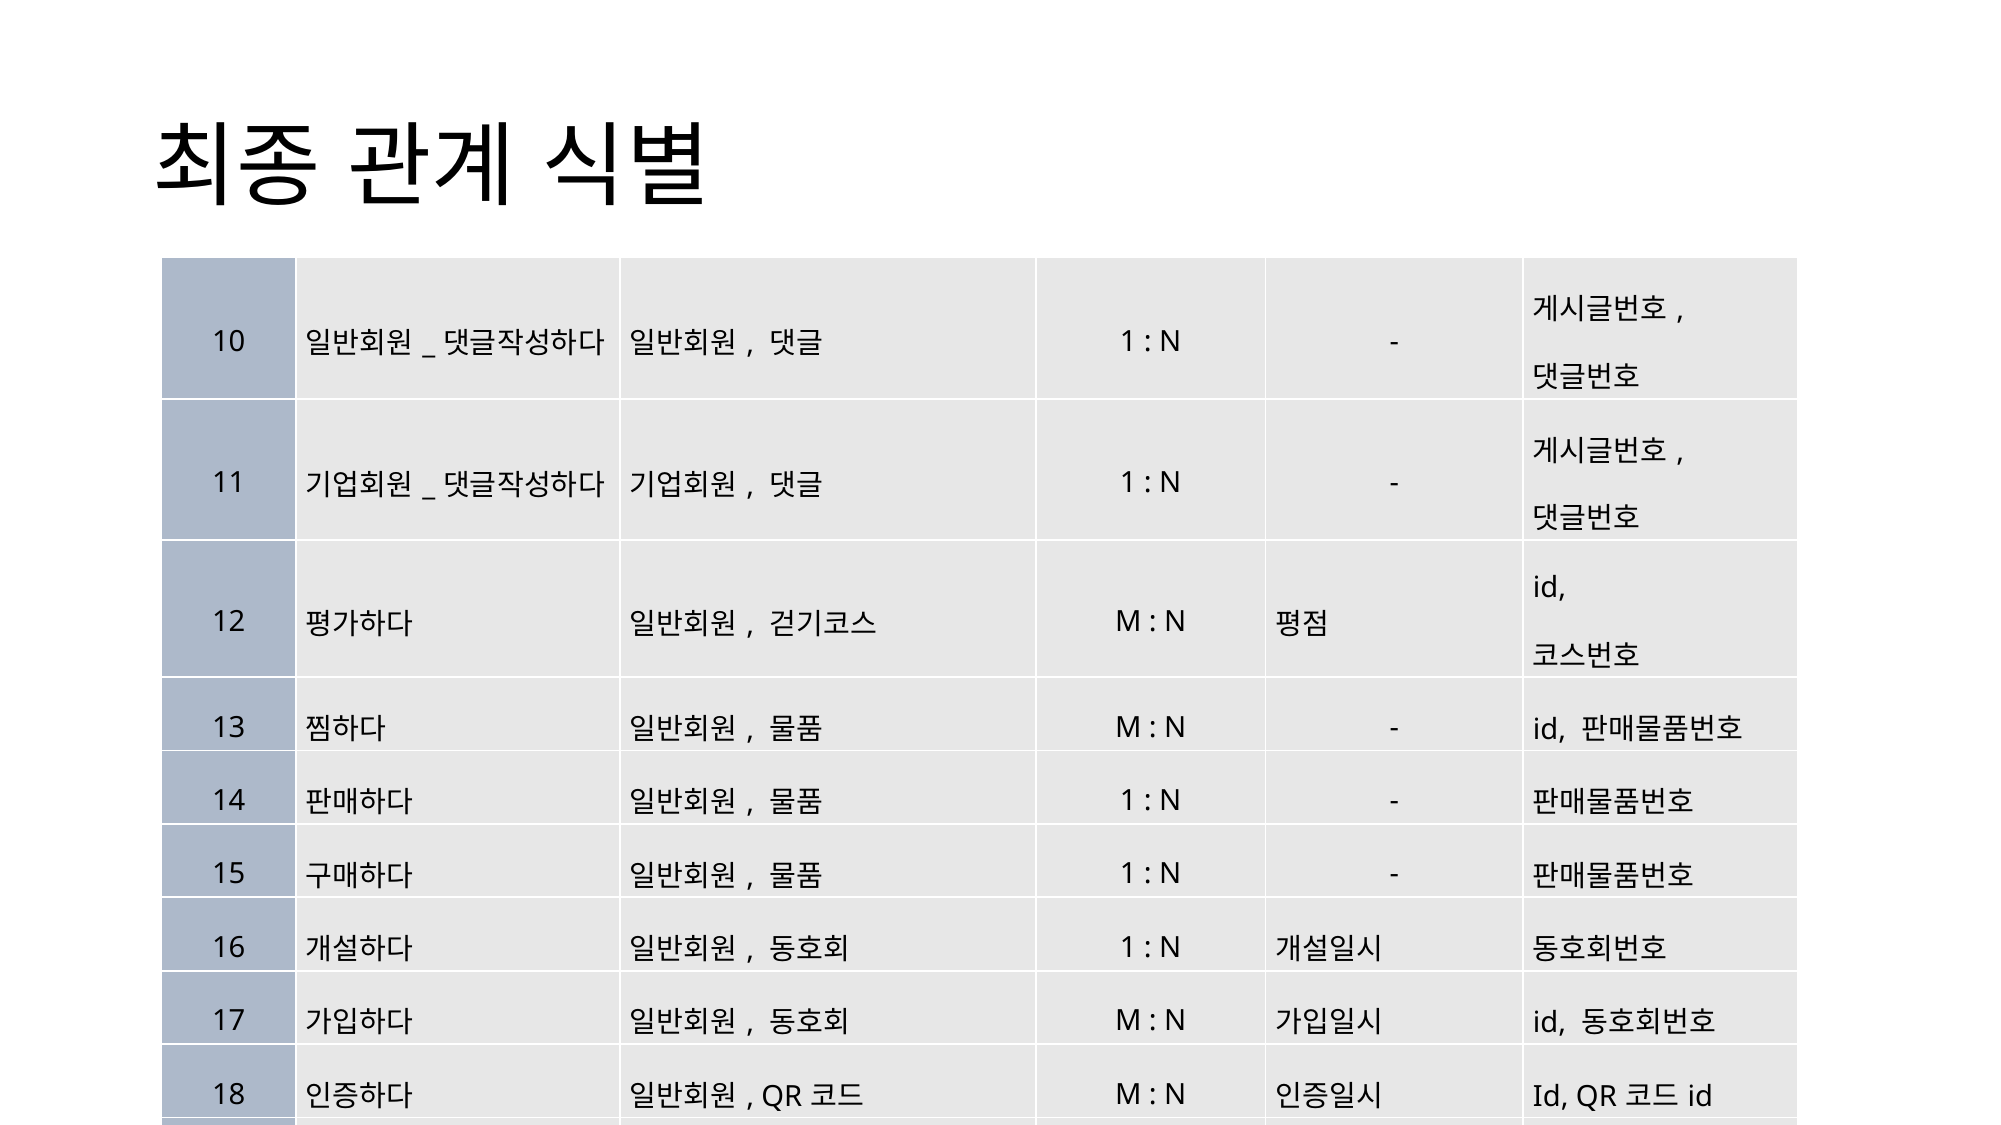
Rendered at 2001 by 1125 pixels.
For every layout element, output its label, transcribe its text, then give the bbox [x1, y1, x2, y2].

table_cell 11 [162, 400, 295, 539]
table_cell 1 : N [1037, 898, 1265, 970]
table_header 일반회원_댓글작성하다 [297, 258, 619, 398]
table_cell 판매하다 [297, 751, 619, 823]
table_cell 일반회원, 물품 [621, 751, 1035, 823]
table_cell 인증일시 [1266, 1045, 1522, 1117]
table_cell 판매물품번호 [1524, 825, 1797, 896]
table_cell 13 [162, 678, 295, 750]
table_cell 판매물품번호 [1524, 751, 1797, 823]
table_cell 가입일시 [1266, 972, 1522, 1043]
table_cell 평점 [1266, 541, 1522, 676]
table_header 게시글번호, 댓글번호 [1524, 258, 1797, 398]
table_header - [1266, 258, 1522, 398]
table_cell M : N [1037, 1045, 1265, 1117]
table_cell 평가하다 [297, 541, 619, 676]
table_cell 19 [162, 1118, 295, 1125]
table_header 일반회원, 댓글 [621, 258, 1035, 398]
table_cell 일반회원, 걷기코스 [621, 541, 1035, 676]
table_cell M : N [1037, 972, 1265, 1043]
table_cell 일반회원, 물품 [621, 678, 1035, 750]
table_cell M : N [1037, 541, 1265, 676]
table_cell 일반회원, 물품 [621, 825, 1035, 896]
table_cell - [1266, 825, 1522, 896]
table_cell id, 코스번호 [1524, 541, 1797, 676]
table_cell 구매하다 [297, 825, 619, 896]
table_cell 보유하다 [297, 1118, 619, 1125]
table_cell 기업회원, 댓글 [621, 400, 1035, 539]
table_header 10 [162, 258, 295, 398]
table_cell 인증하다 [297, 1045, 619, 1117]
table_cell 1 : N [1037, 825, 1265, 896]
table_cell 일반회원, 지역화폐보유량 [621, 1118, 1035, 1125]
table_cell 14 [162, 751, 295, 823]
table_cell 15 [162, 825, 295, 896]
table_cell Id, QR코드id [1524, 1045, 1797, 1117]
table_cell 개설일시 [1266, 898, 1522, 970]
table_cell 일반회원, 동호회 [621, 972, 1035, 1043]
table_cell - [1266, 678, 1522, 750]
table_cell id, 판매물품번호 [1524, 678, 1797, 750]
table_cell M : N [1037, 678, 1265, 750]
table_cell - [1266, 1118, 1522, 1125]
table_cell 일반회원, QR코드 [621, 1045, 1035, 1117]
table_cell - [1266, 751, 1522, 823]
table_cell 18 [162, 1045, 295, 1117]
table_cell 가입하다 [297, 972, 619, 1043]
table_cell 16 [162, 898, 295, 970]
table_cell 찜하다 [297, 678, 619, 750]
title 최종 관계 식별 [137, 59, 1863, 278]
table_cell 동호회번호 [1524, 898, 1797, 970]
table_cell 개설하다 [297, 898, 619, 970]
table_cell id, 지역 [1524, 1118, 1797, 1125]
table_cell 17 [162, 972, 295, 1043]
table_cell 12 [162, 541, 295, 676]
table_cell 기업회원_댓글작성하다 [297, 400, 619, 539]
table_cell - [1266, 400, 1522, 539]
table_cell id, 동호회번호 [1524, 972, 1797, 1043]
table_cell 1 : N [1037, 751, 1265, 823]
table_header 1 : N [1037, 258, 1265, 398]
table_cell 1 : N [1037, 400, 1265, 539]
table_cell 1 : N [1037, 1118, 1265, 1125]
table_cell 게시글번호, 댓글번호 [1524, 400, 1797, 539]
table_cell 일반회원, 동호회 [621, 898, 1035, 970]
